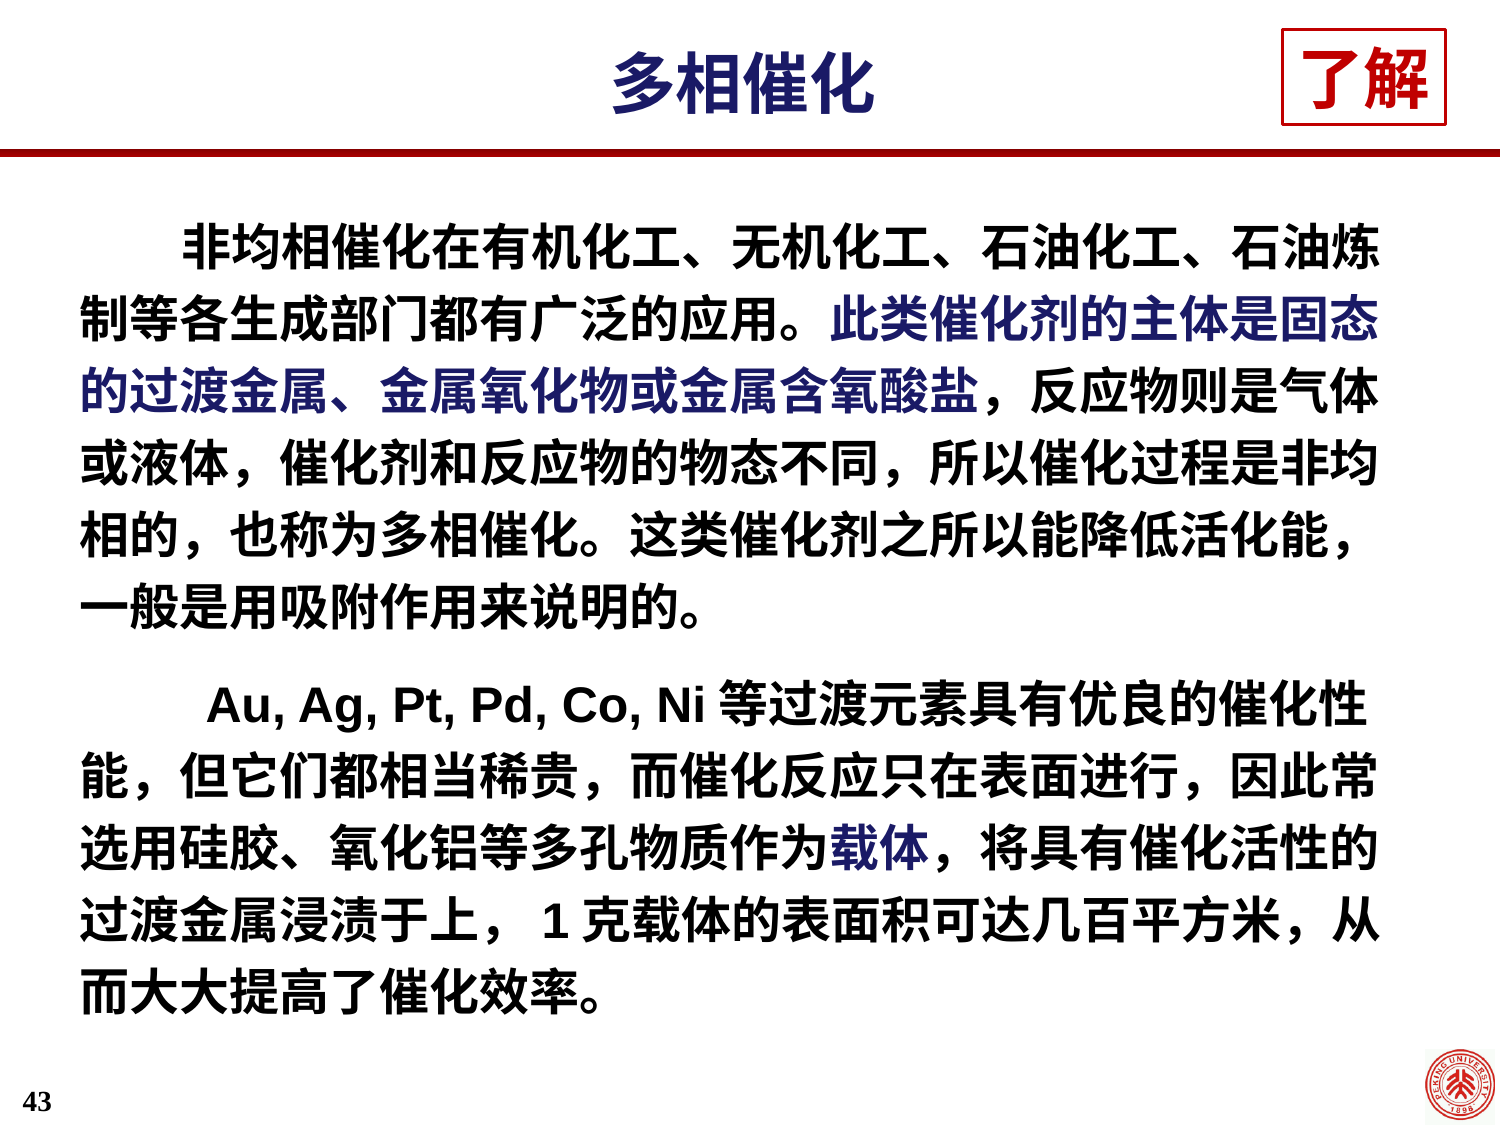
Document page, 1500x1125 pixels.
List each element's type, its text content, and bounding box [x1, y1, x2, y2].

text_box 非均相催化在有机化工、无机化工、石油化工、石油炼制等各生成部门都有广泛的应用。此类催化剂的主体是固态的过渡金属、金属氧化物或金属含氧酸盐，反应物则是气体或液体，催化剂和反应物的物态不同，所以催化过程是非均相的，也称为多相催化。这类催化剂之所以能降低活化能，一般是用吸附作用来说明的。 Au, Ag, Pt, Pd, Co, Ni等过渡元素具有优良的催化性能，但它们都相当稀贵，而催化反应只在表面进行，因此常选用硅胶、氧化铝等多孔物质作为载体，将具有催化活性的过渡金属浸渍于上，1克载体的表面积可达几百平方米，从而大大提高了催化效率。 [64, 196, 1436, 1028]
picture [1425, 1049, 1495, 1125]
text_box 多相催化 [277, 19, 1208, 145]
footer 43 [0, 1074, 76, 1113]
text_box [0, 149, 1500, 157]
text_box 了解 [1282, 29, 1446, 125]
